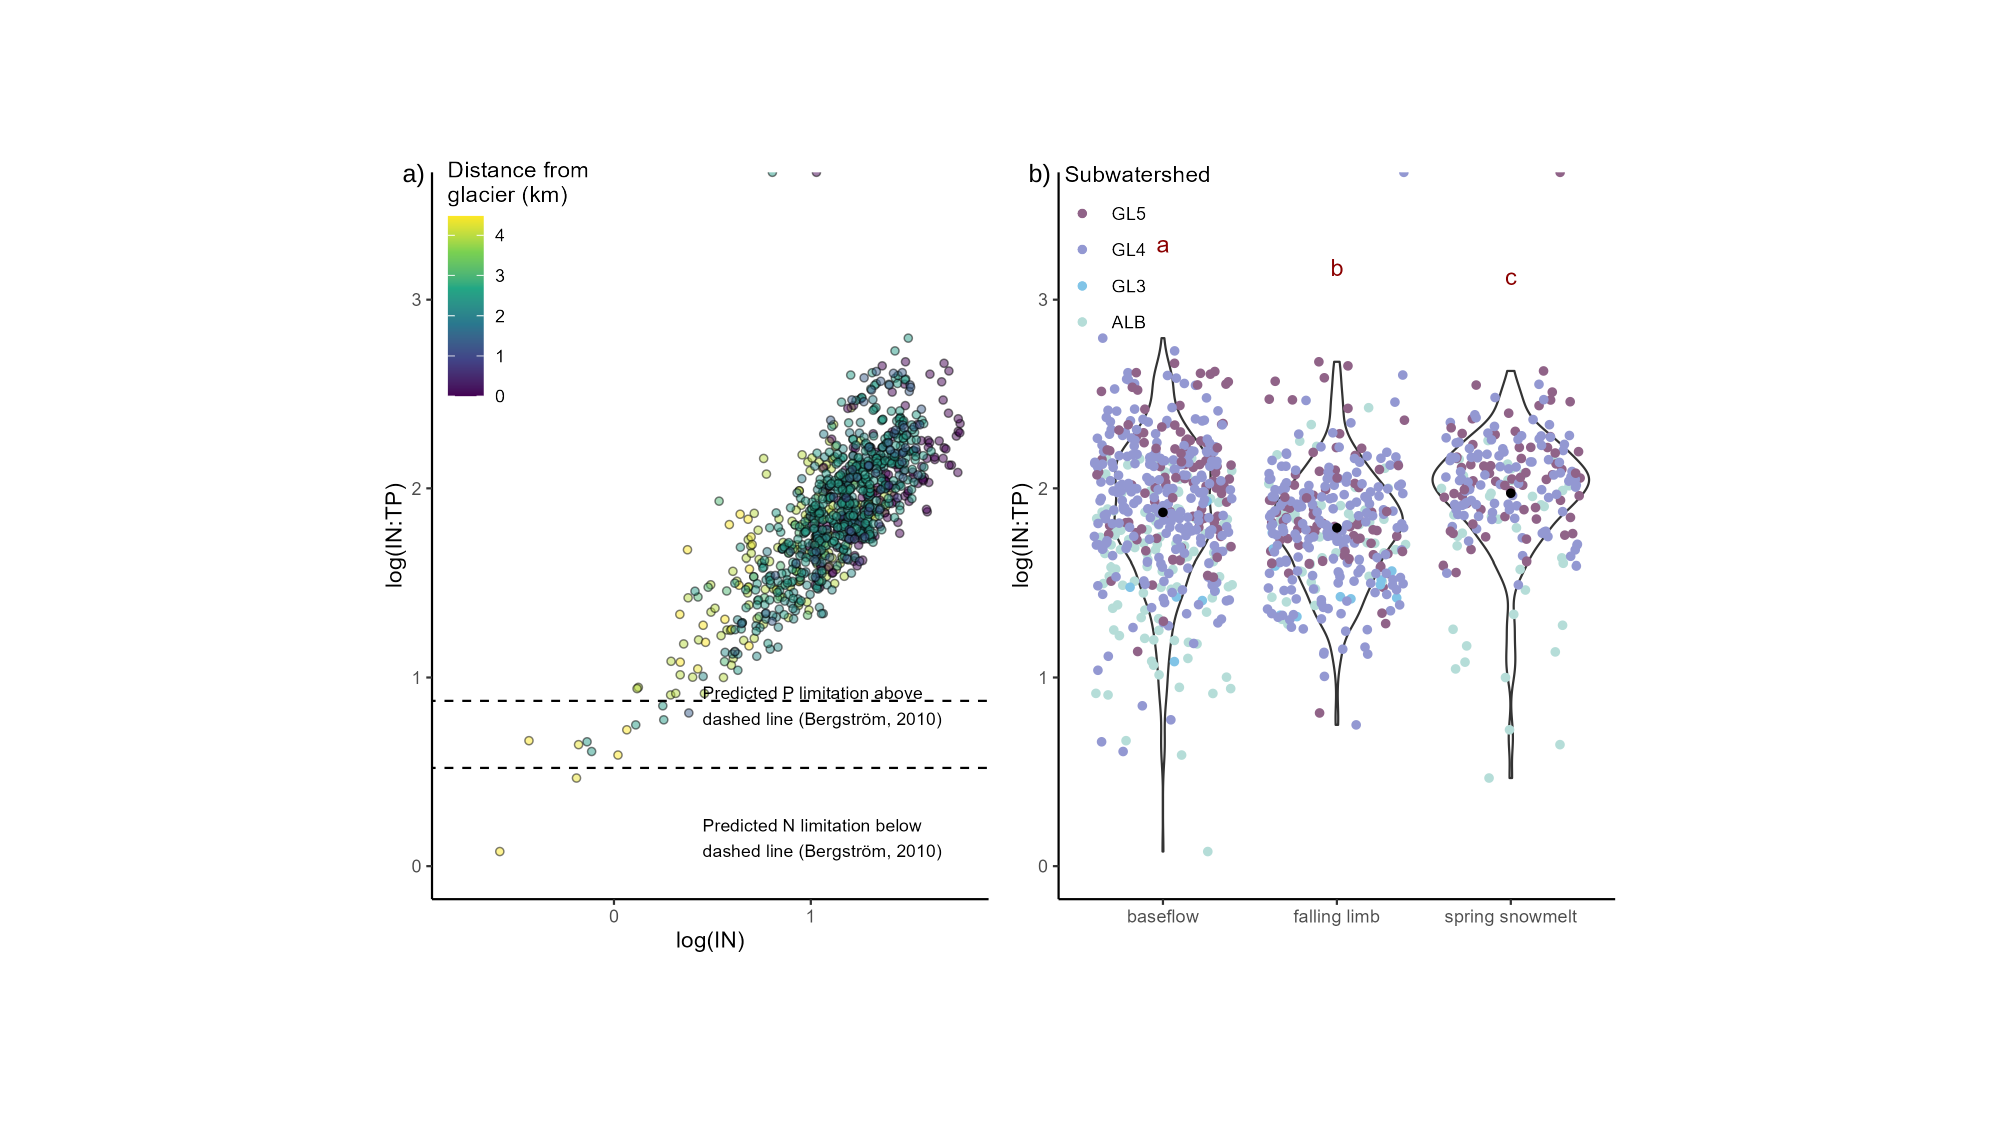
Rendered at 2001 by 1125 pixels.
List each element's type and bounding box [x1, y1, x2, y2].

text_box [362, 135, 1638, 975]
